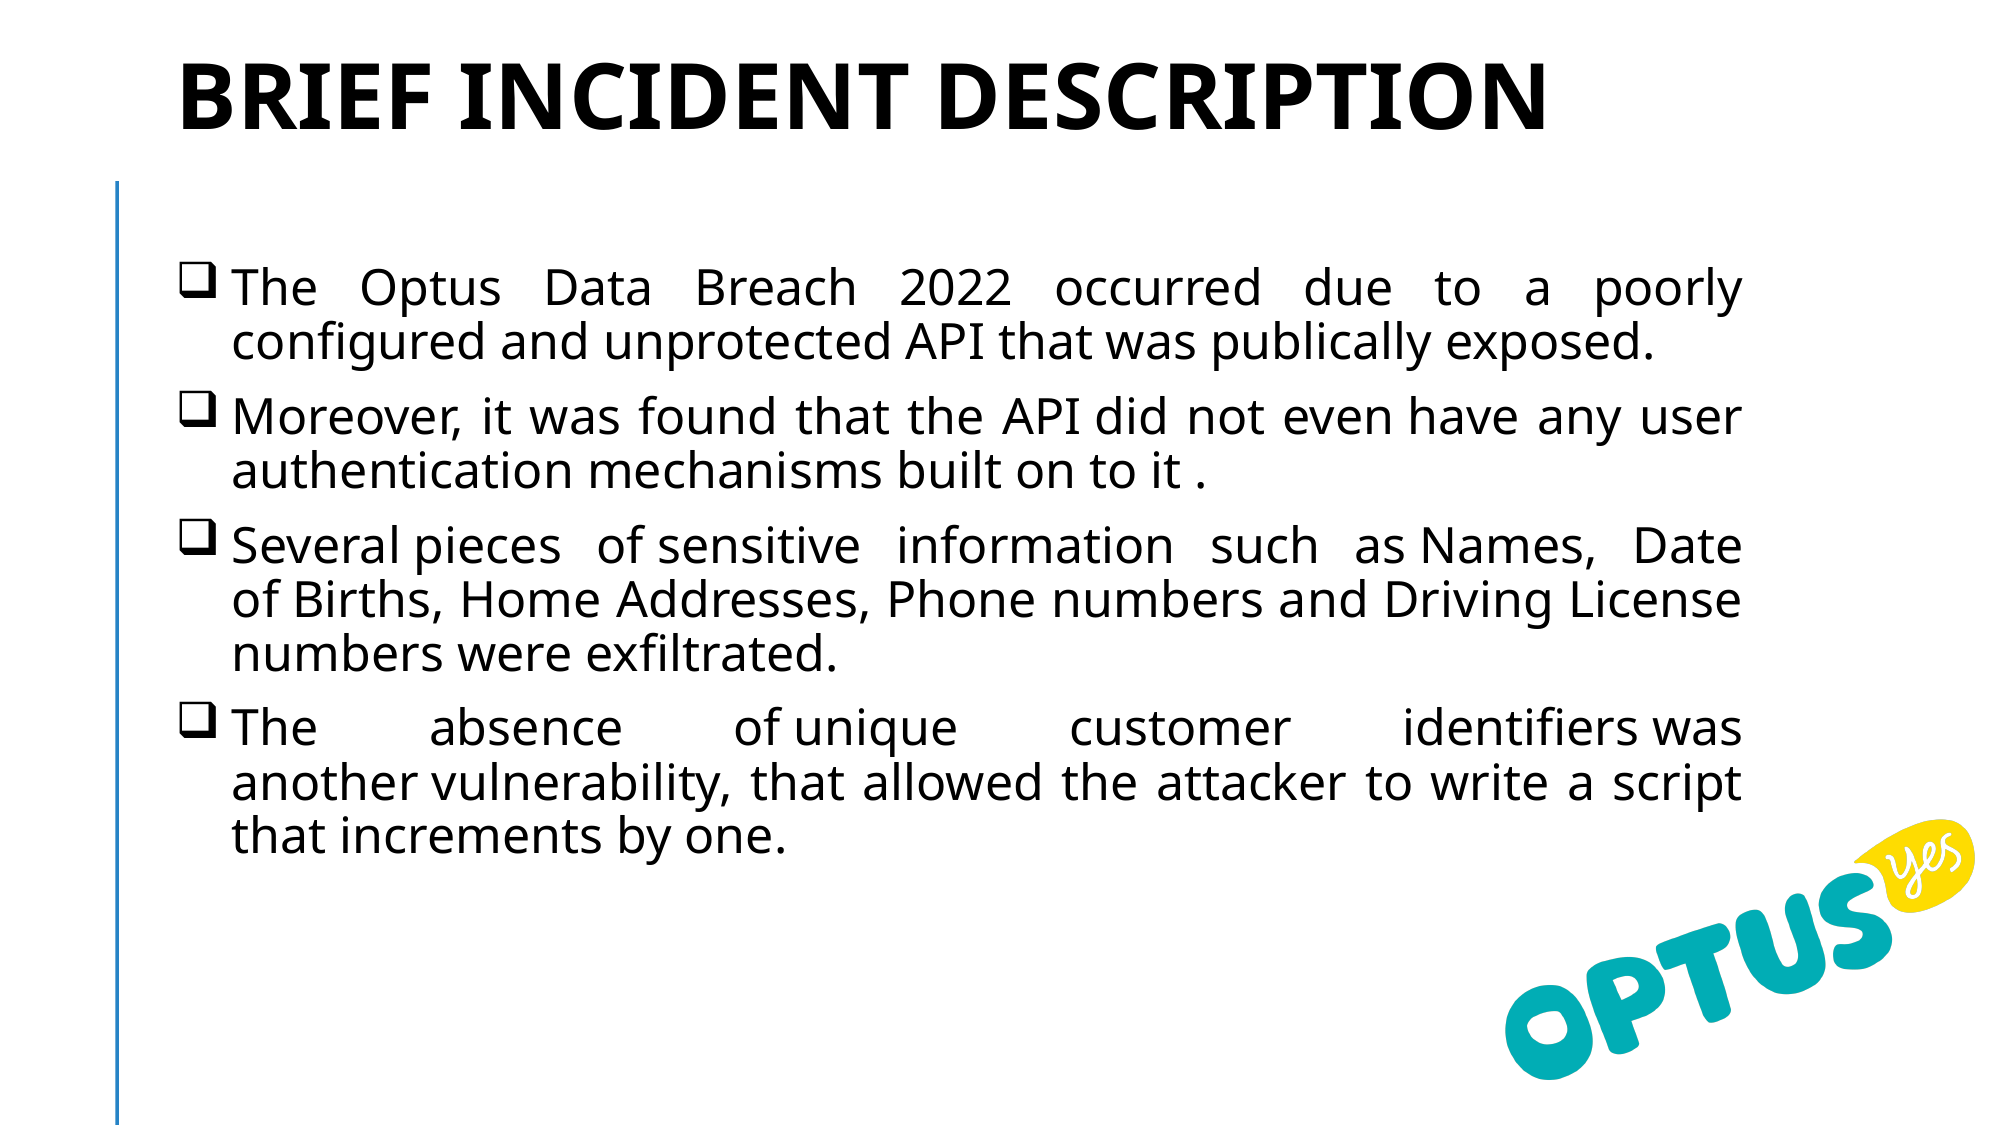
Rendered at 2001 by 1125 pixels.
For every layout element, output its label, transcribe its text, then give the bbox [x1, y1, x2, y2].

title Brief Incident Description [160, 0, 2000, 158]
subtitle The Optus Data Breach 2022 occurred due to a poorly configured and unprotected API that was publically exposed. Moreover, it was found that the API did not even have any user authentication mechanisms built on to it . Several pieces of sensitive information such as Names, Date of Births, Home Addresses, Phone numbers and Driving License numbers were exfiltrated. The absence of unique customer identifiers was another vulnerability, that allowed the attacker to write a script that increments by one. [160, 254, 1760, 981]
picture [1454, 729, 2000, 1125]
